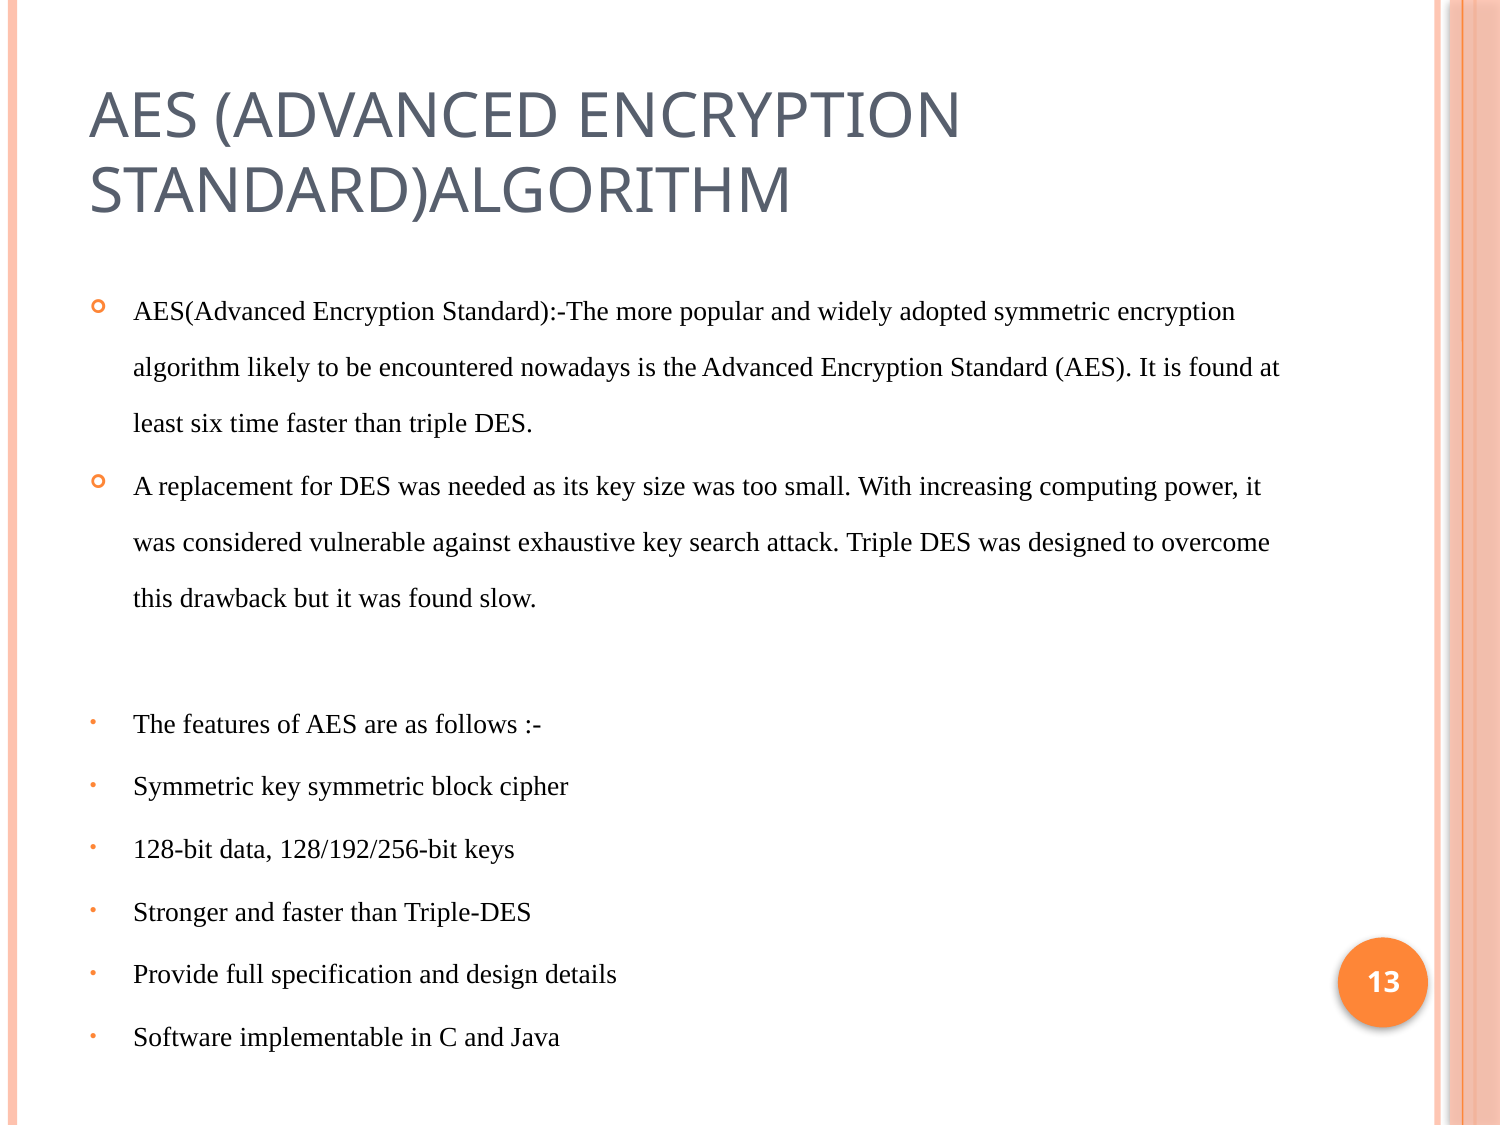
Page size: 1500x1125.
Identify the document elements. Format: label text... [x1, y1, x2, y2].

slide_number 13 [1333, 940, 1434, 1027]
title AES (Advanced Encryption Standard)Algorithm [75, 45, 1300, 233]
list AES(Advanced Encryption Standard):-The more popular and widely adopted symmetric encryption algorithm likely to be encountered nowadays is the Advanced Encryption Standard (AES). It is found at least six time faster than triple DES. A replacement for DES was needed as its key size was too small. With increasing computing power, it was considered vulnerable against exhaustive key search attack. Triple DES was designed to overcome this drawback but it was found slow. The features of AES are as follows :- Symmetric key symmetric block cipher 128-bit data, 128/192/256-bit keys Stronger and faster than Triple-DES Provide full specification and design details Software implementable in C and Java [75, 262, 1300, 1062]
